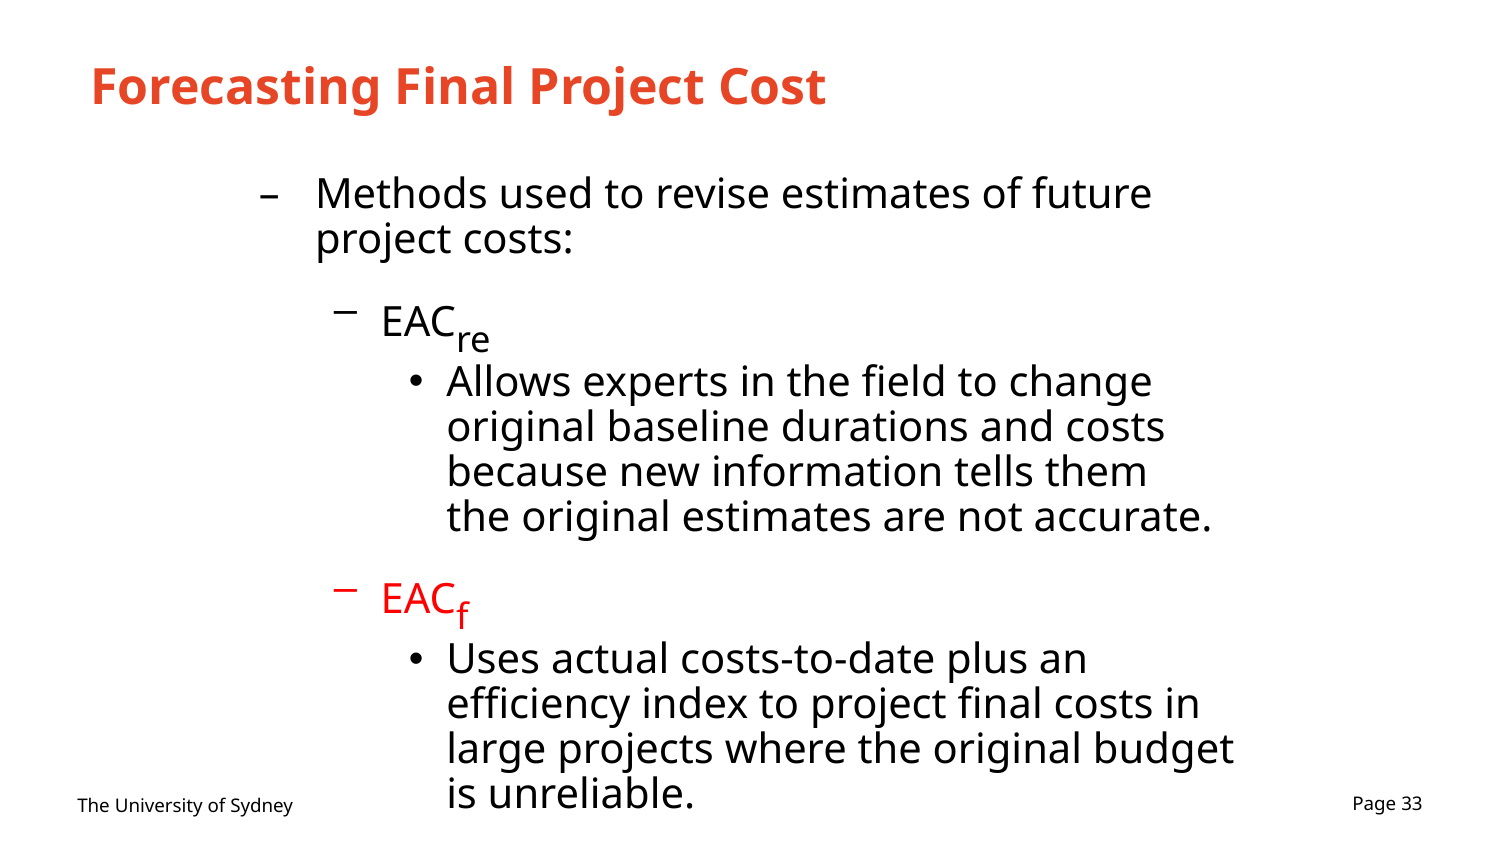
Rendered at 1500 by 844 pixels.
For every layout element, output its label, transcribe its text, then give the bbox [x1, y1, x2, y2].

list Methods used to revise estimates of future project costs: EACre Allows experts in the field to change original baseline durations and costs because new information tells them the original estimates are not accurate. EACf Uses actual costs-to-date plus an efficiency index to project final costs in large projects where the original budget is unreliable. [243, 165, 1257, 754]
title Forecasting Final Project Cost [75, 14, 1425, 155]
